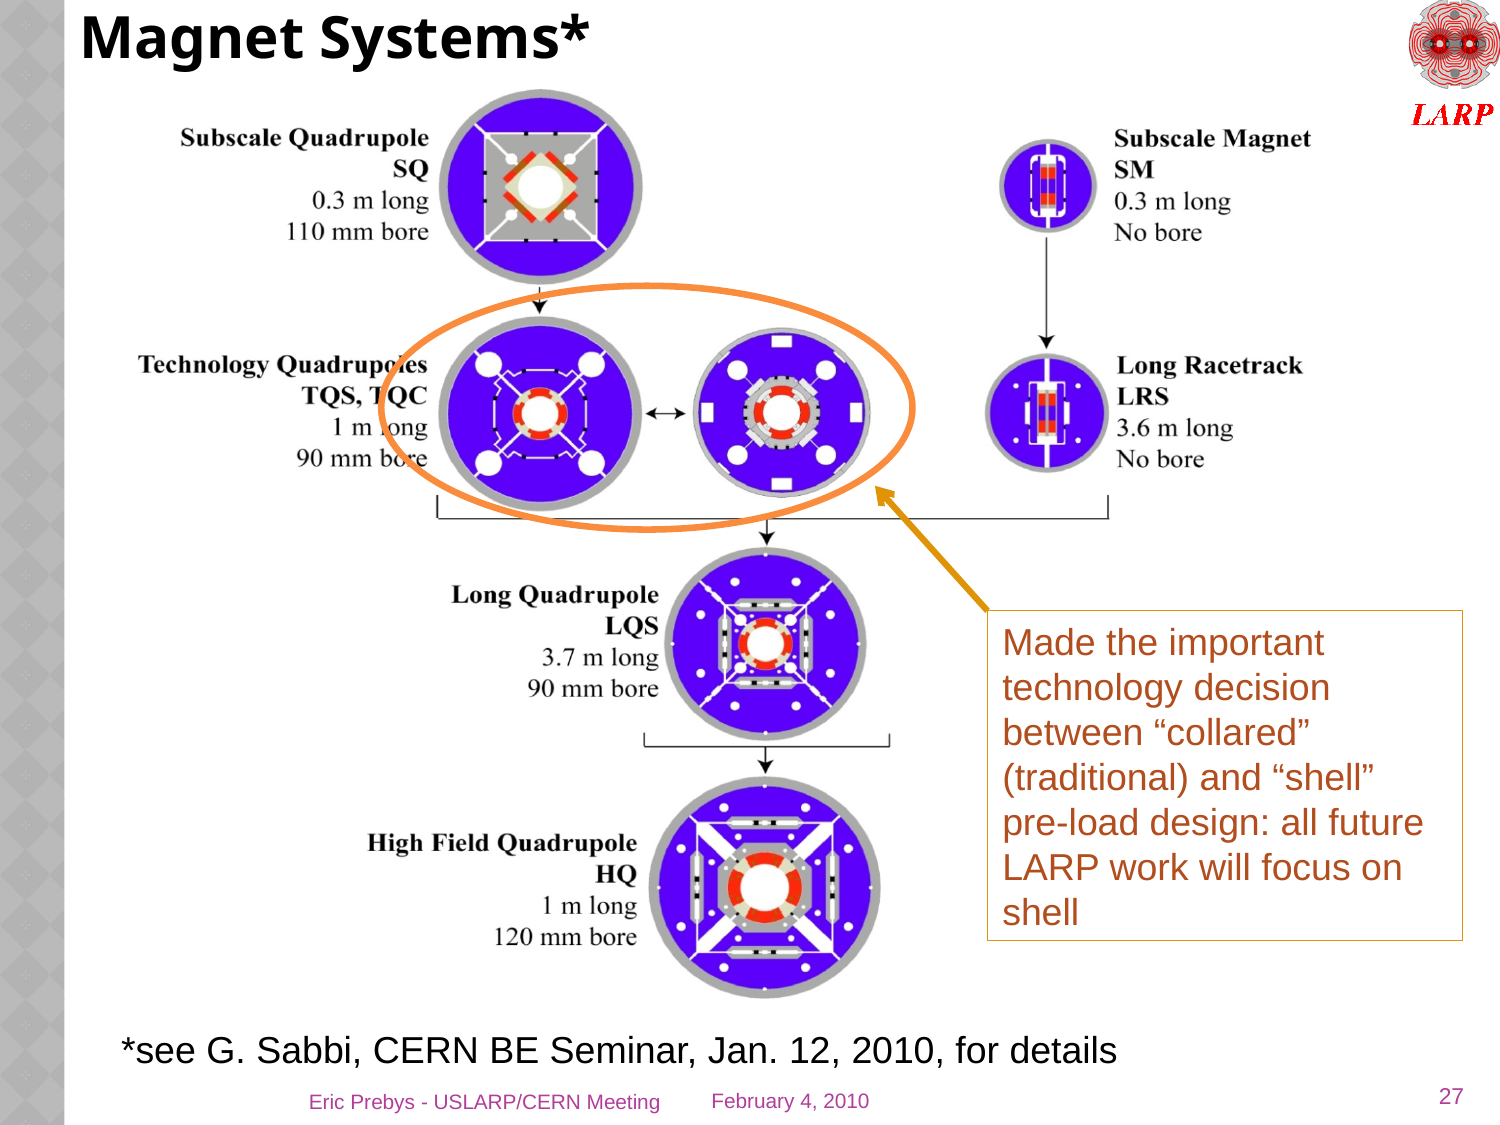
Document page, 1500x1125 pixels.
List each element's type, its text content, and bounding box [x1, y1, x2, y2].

picture [137, 88, 1311, 1000]
text_box Made the important technology decision between “collared” (traditional) and “shell” pre-load design: all future LARP work will focus on shell [1316, 610, 1463, 941]
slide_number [696, 1075, 1025, 1114]
title Magnet Systems* [72, 0, 1428, 71]
slide_number 27 [1367, 1071, 1465, 1110]
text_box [868, 491, 995, 605]
picture [1406, 0, 1500, 125]
footer Eric Prebys - USLARP/CERN Meeting [75, 1075, 675, 1114]
text_box *see G. Sabbi, CERN BE Seminar, Jan. 12, 2010, for details [106, 1018, 1388, 1079]
